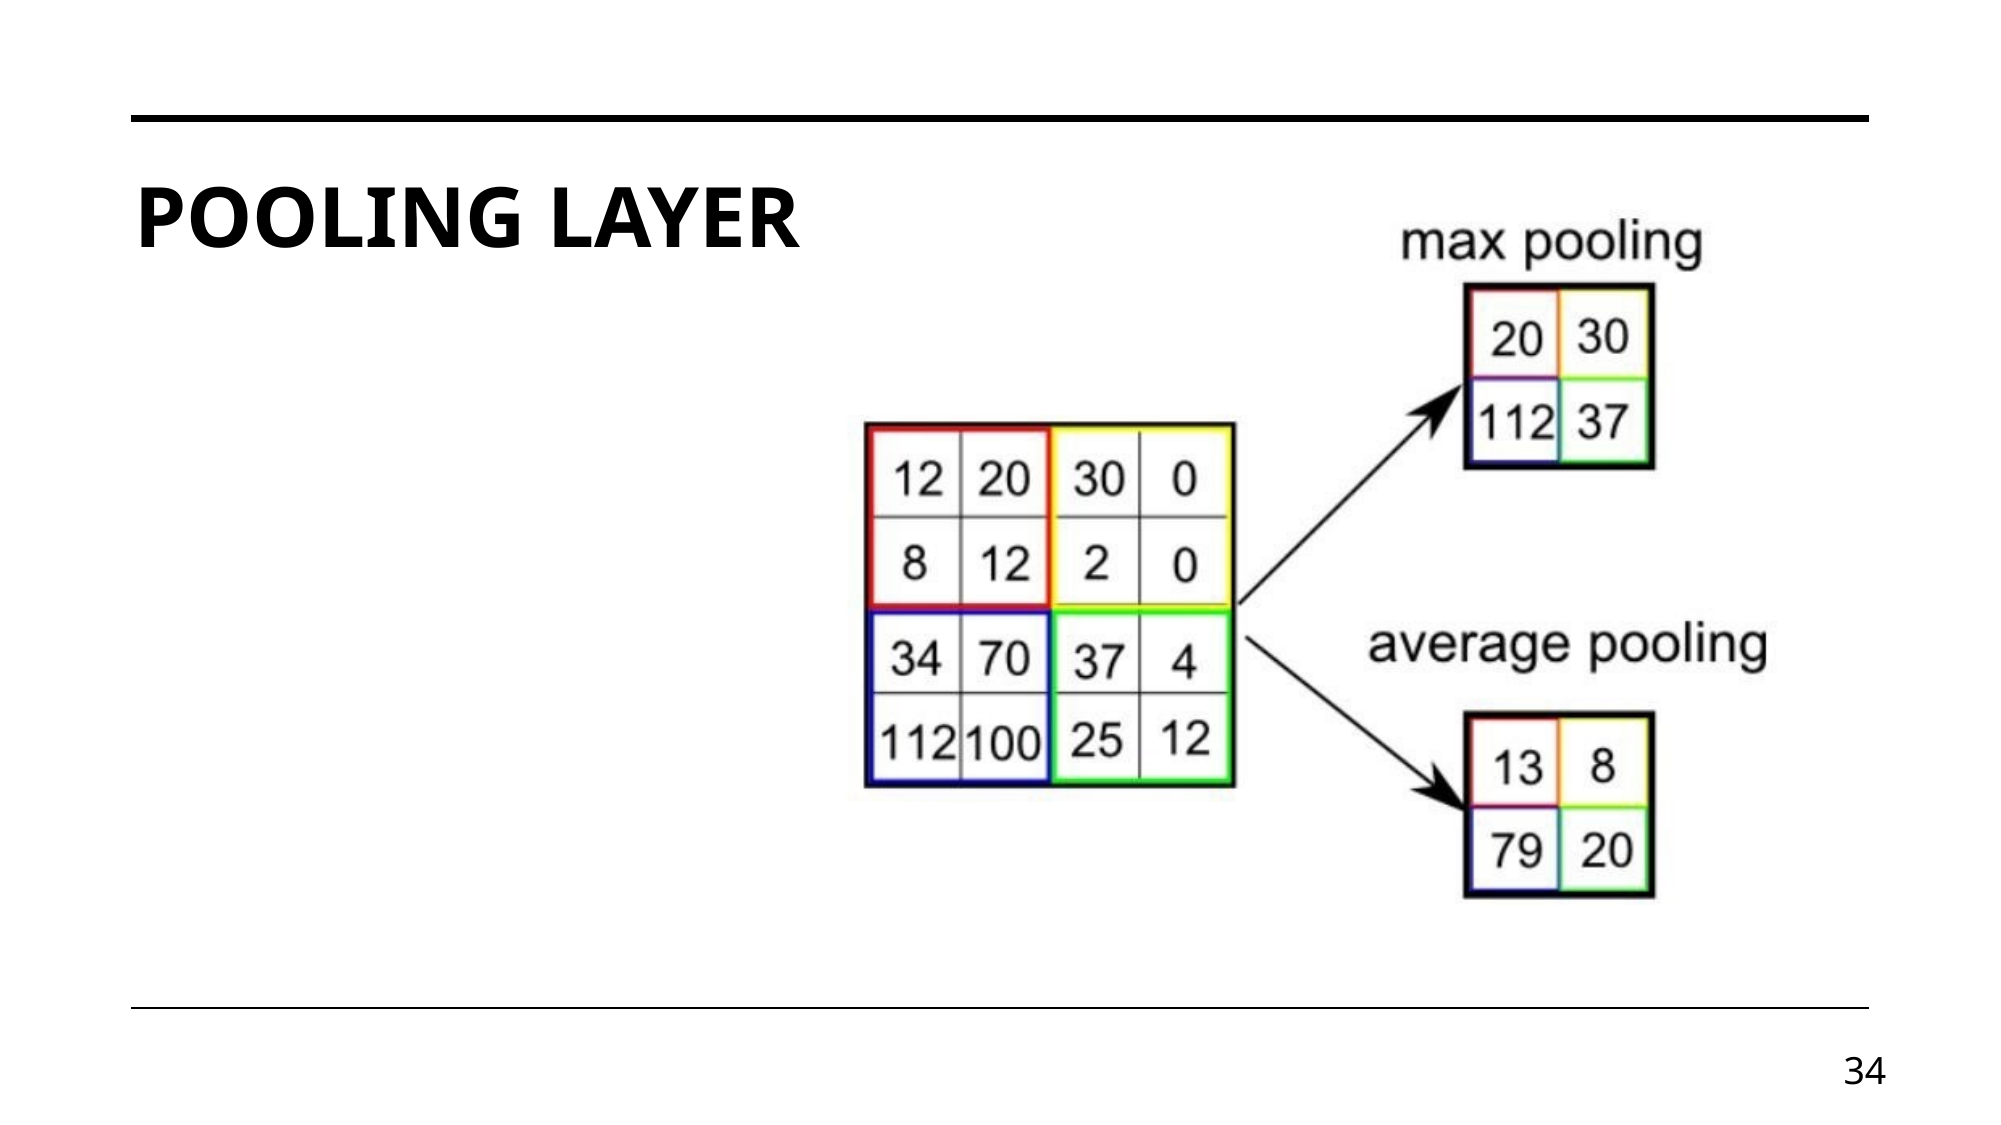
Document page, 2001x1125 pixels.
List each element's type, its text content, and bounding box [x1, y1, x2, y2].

picture [822, 209, 1784, 916]
slide_number 34 [1791, 1042, 1902, 1103]
text_box POOLING LAYER [119, 157, 1231, 272]
